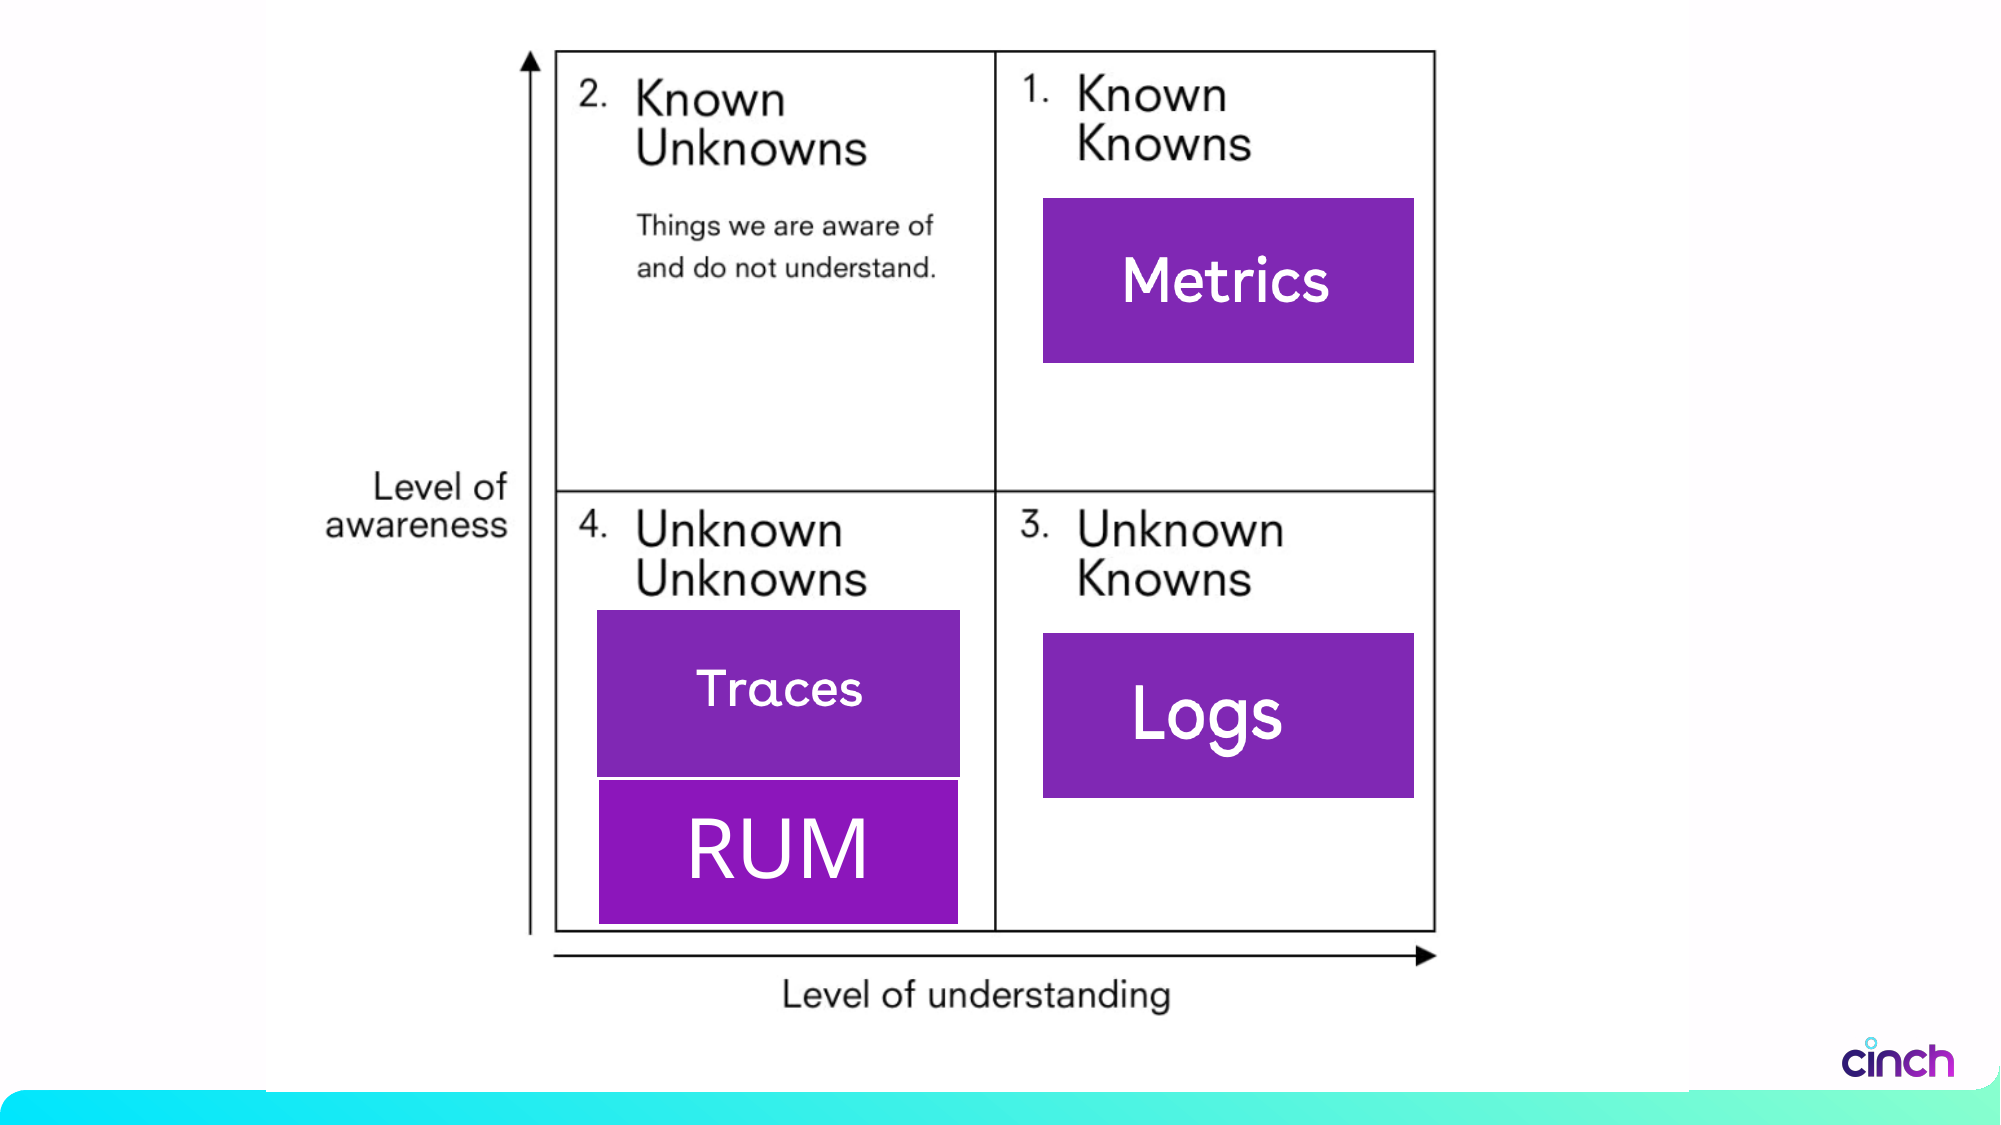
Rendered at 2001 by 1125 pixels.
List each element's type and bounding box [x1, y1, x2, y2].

picture [266, 0, 1689, 1092]
picture [1842, 1037, 1954, 1077]
text_box [597, 778, 960, 926]
